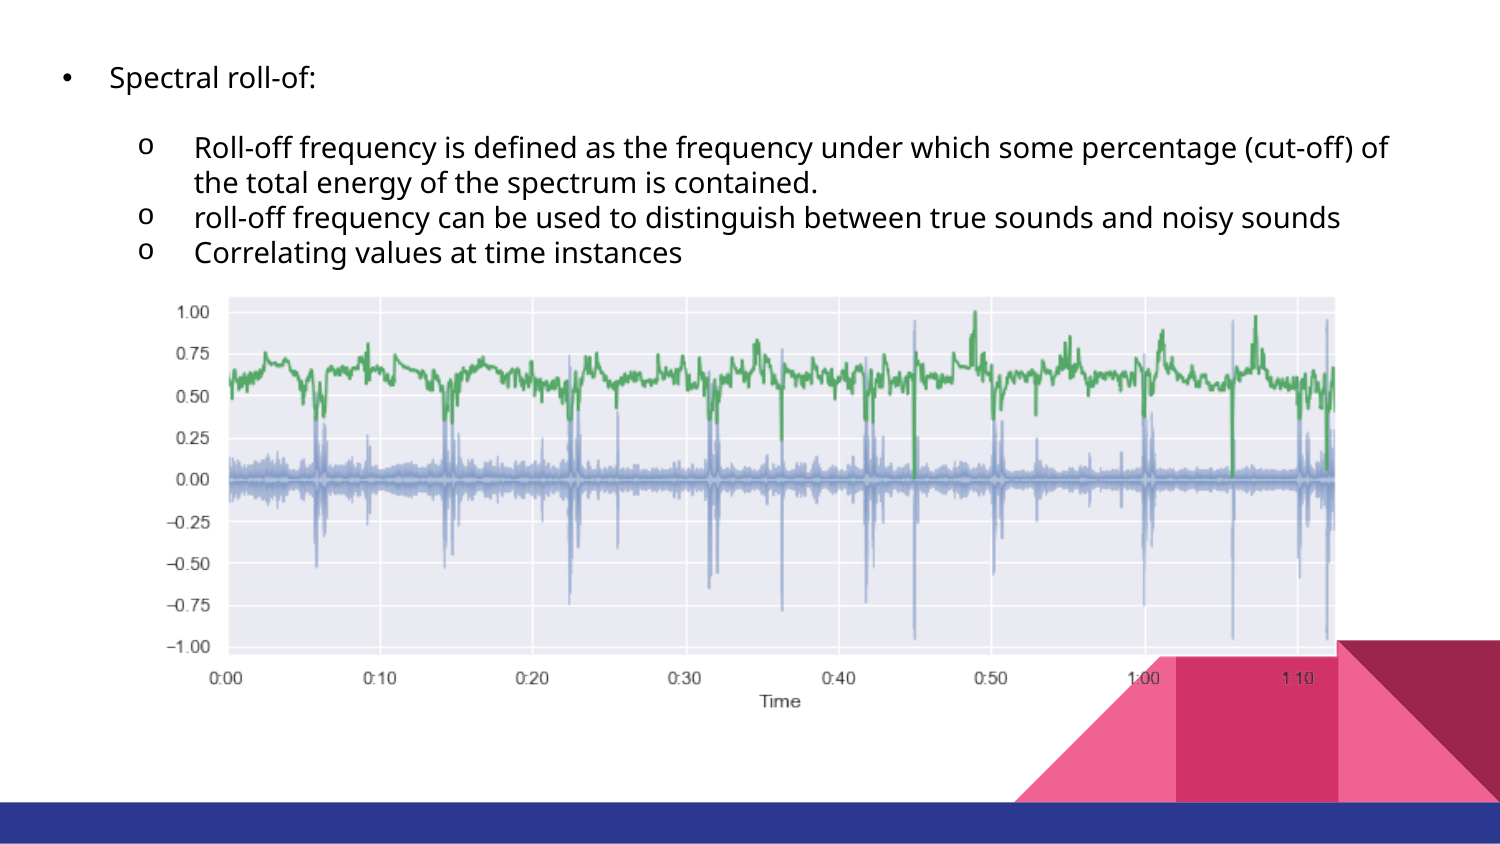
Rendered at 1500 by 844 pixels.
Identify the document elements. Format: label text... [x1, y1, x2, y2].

picture [153, 284, 1347, 723]
list Spectral roll-of: Roll-off frequency is defined as the frequency under which some percentage (cut-off) of the total energy of the spectrum is contained. roll-off frequency can be used to distinguish between true sounds and noisy sounds Correlating values at time instances [62, 59, 1391, 307]
